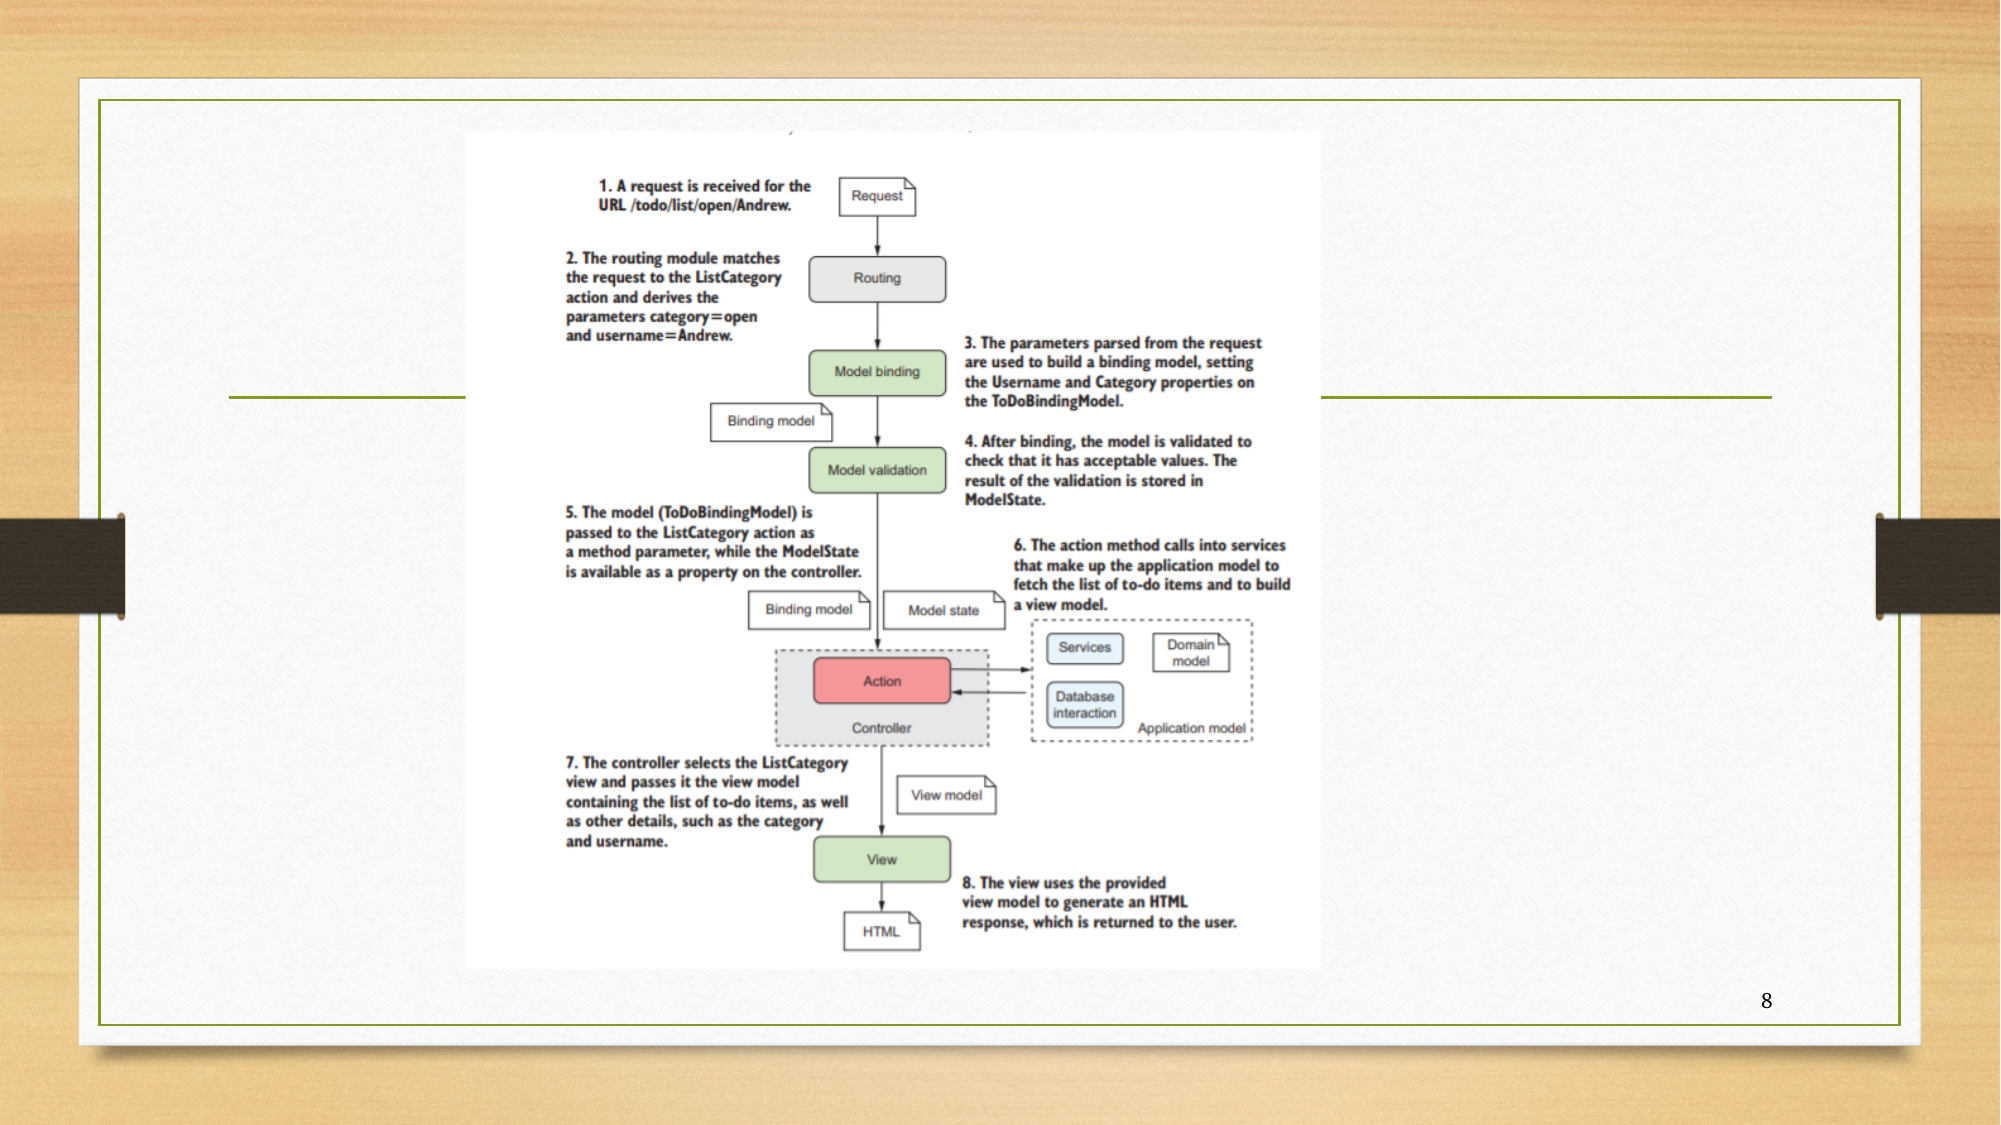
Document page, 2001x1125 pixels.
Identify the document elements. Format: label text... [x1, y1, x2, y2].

slide_number 8 [1698, 979, 1788, 1025]
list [465, 131, 1322, 969]
picture [0, 0, 2001, 1125]
